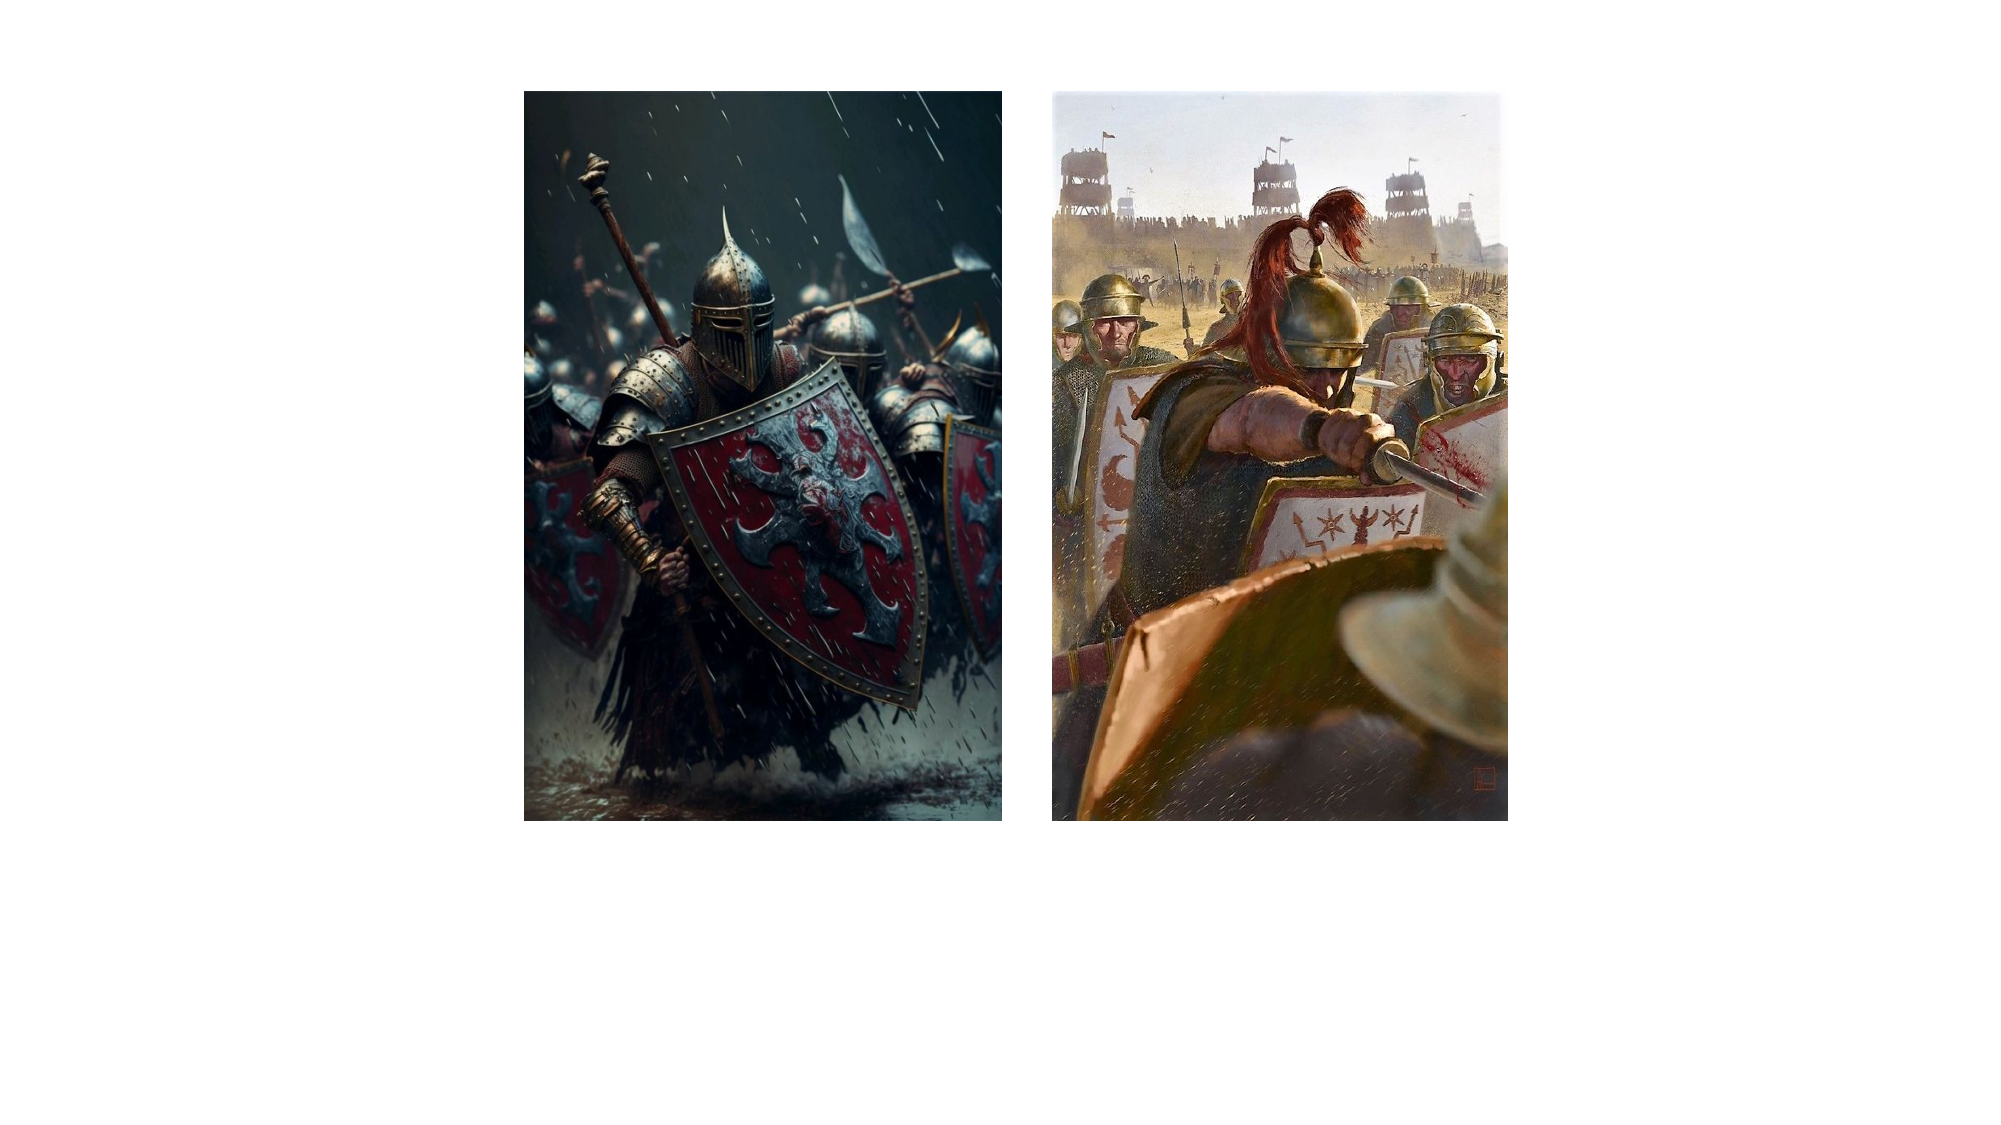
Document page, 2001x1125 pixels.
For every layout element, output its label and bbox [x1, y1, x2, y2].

picture [524, 91, 1002, 821]
picture [1052, 91, 1508, 821]
